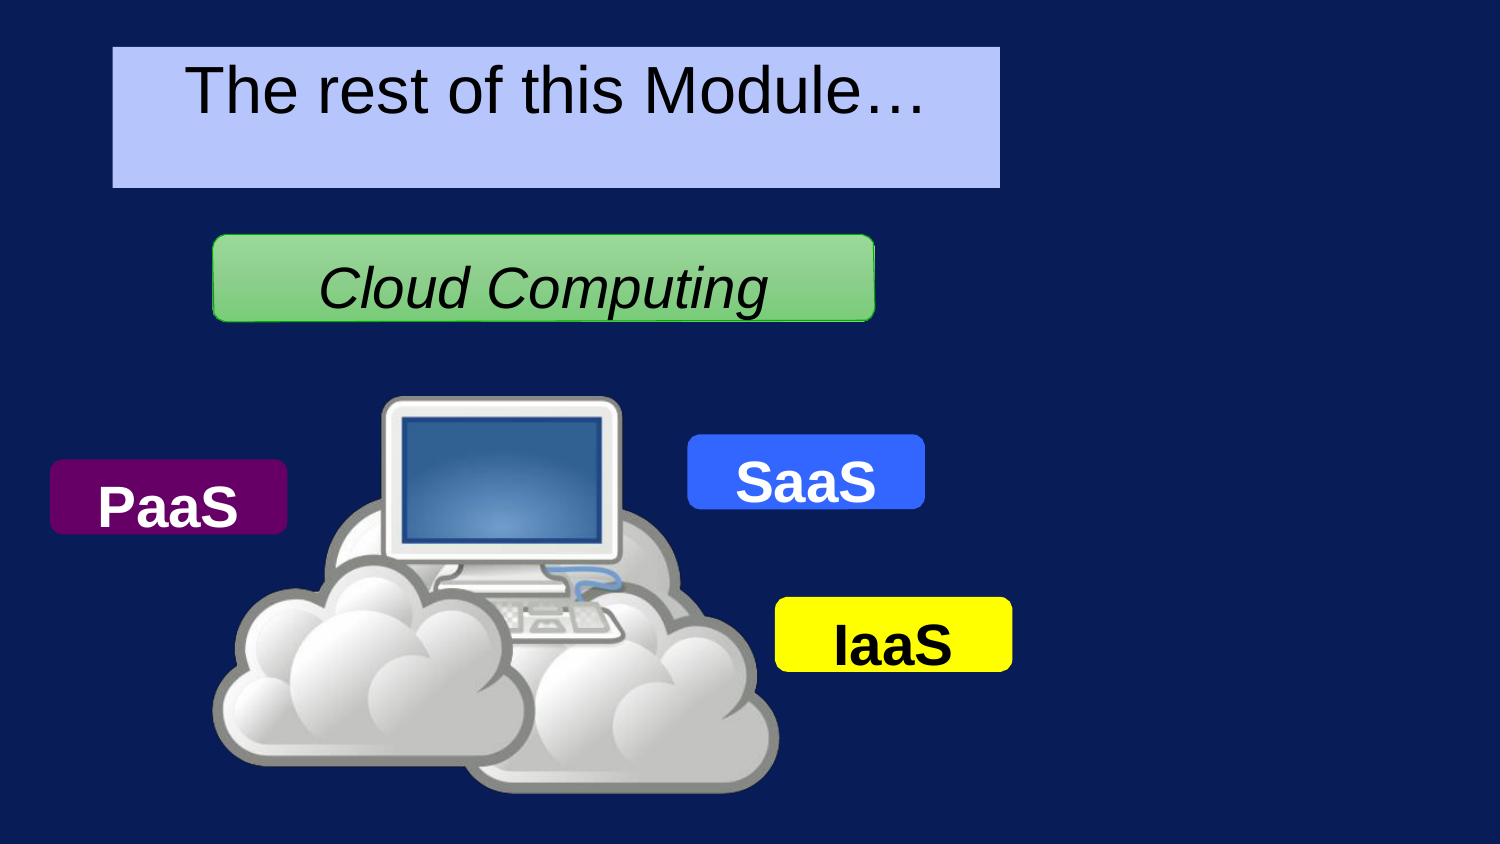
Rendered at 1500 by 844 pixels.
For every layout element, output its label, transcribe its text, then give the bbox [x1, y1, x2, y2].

text_box Cloud Computing [316, 250, 772, 321]
text_box [569, 312, 875, 322]
text_box [687, 434, 925, 510]
text_box [774, 596, 1013, 672]
text_box [49, 459, 288, 535]
text_box [212, 234, 223, 246]
text_box [212, 274, 223, 322]
text_box IaaS [831, 607, 957, 677]
text_box SaaS [732, 444, 880, 515]
title The rest of this Module… [112, 46, 1000, 188]
text_box [212, 234, 875, 322]
text_box [864, 234, 875, 270]
text_box PaaS [95, 469, 243, 540]
text_box [212, 396, 780, 794]
